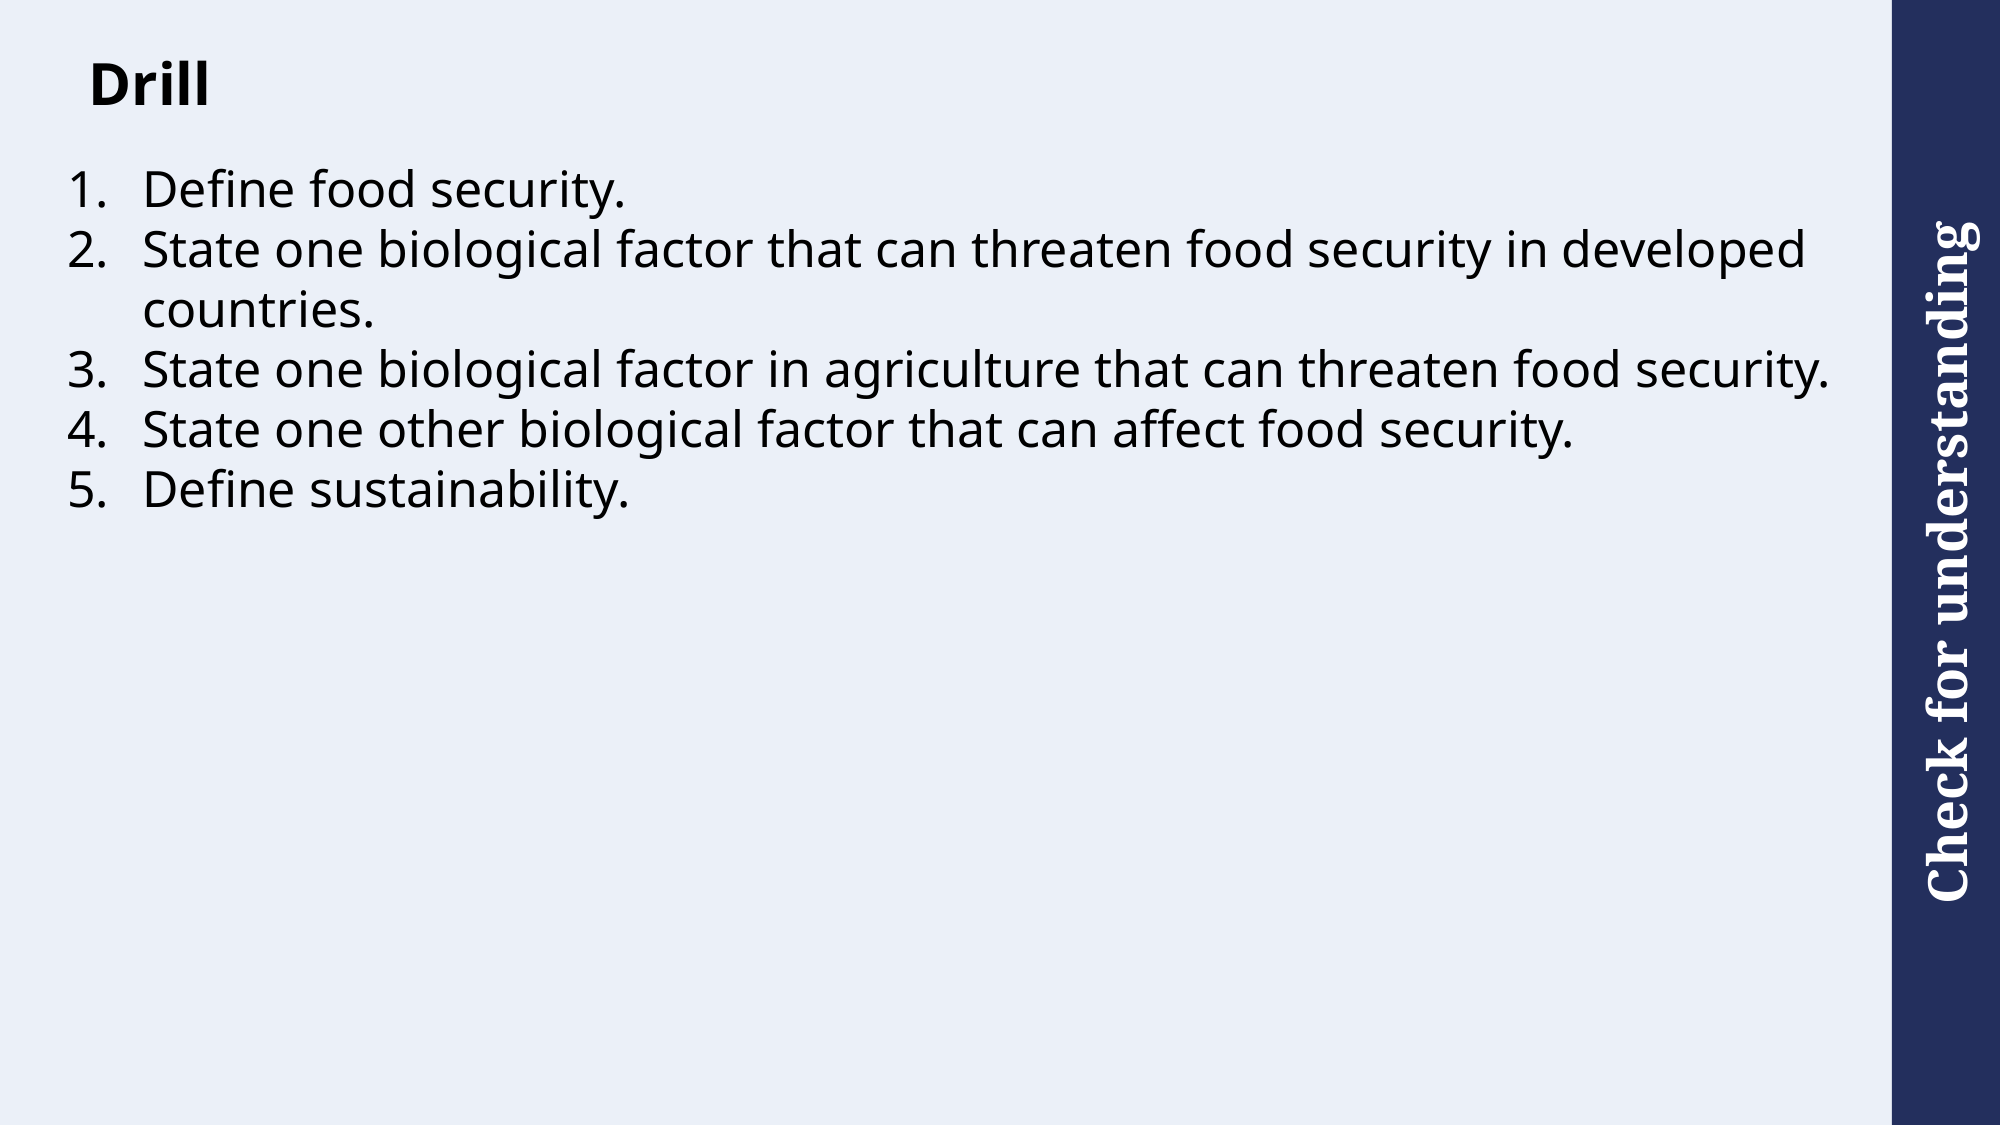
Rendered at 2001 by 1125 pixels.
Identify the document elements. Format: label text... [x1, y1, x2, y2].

text_box Define food security. State one biological factor that can threaten food security in developed countries. State one biological factor in agriculture that can threaten food security. State one other biological factor that can affect food security. Define sustainability. [52, 150, 1867, 645]
title Drill [88, 0, 1831, 119]
